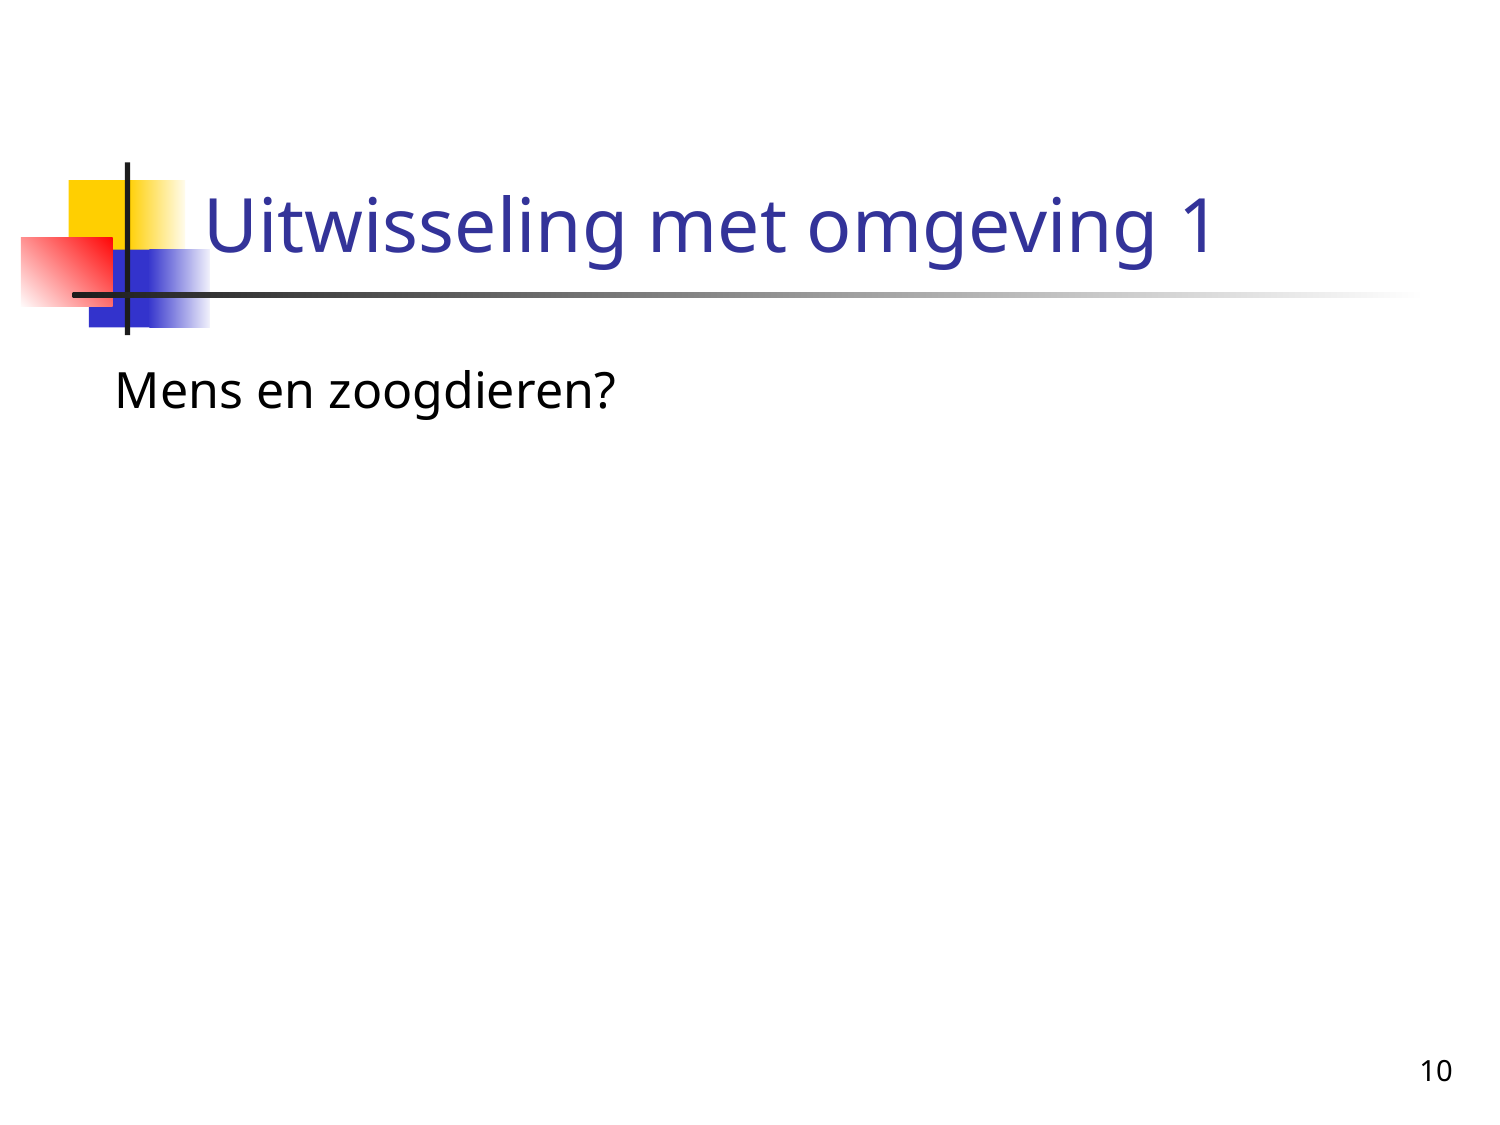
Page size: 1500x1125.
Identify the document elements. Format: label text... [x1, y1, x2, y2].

list Mens en zoogdieren? [99, 362, 1241, 1125]
slide_number 10 [1241, 1023, 1468, 1100]
title Uitwisseling met omgeving 1 [188, 35, 1468, 275]
